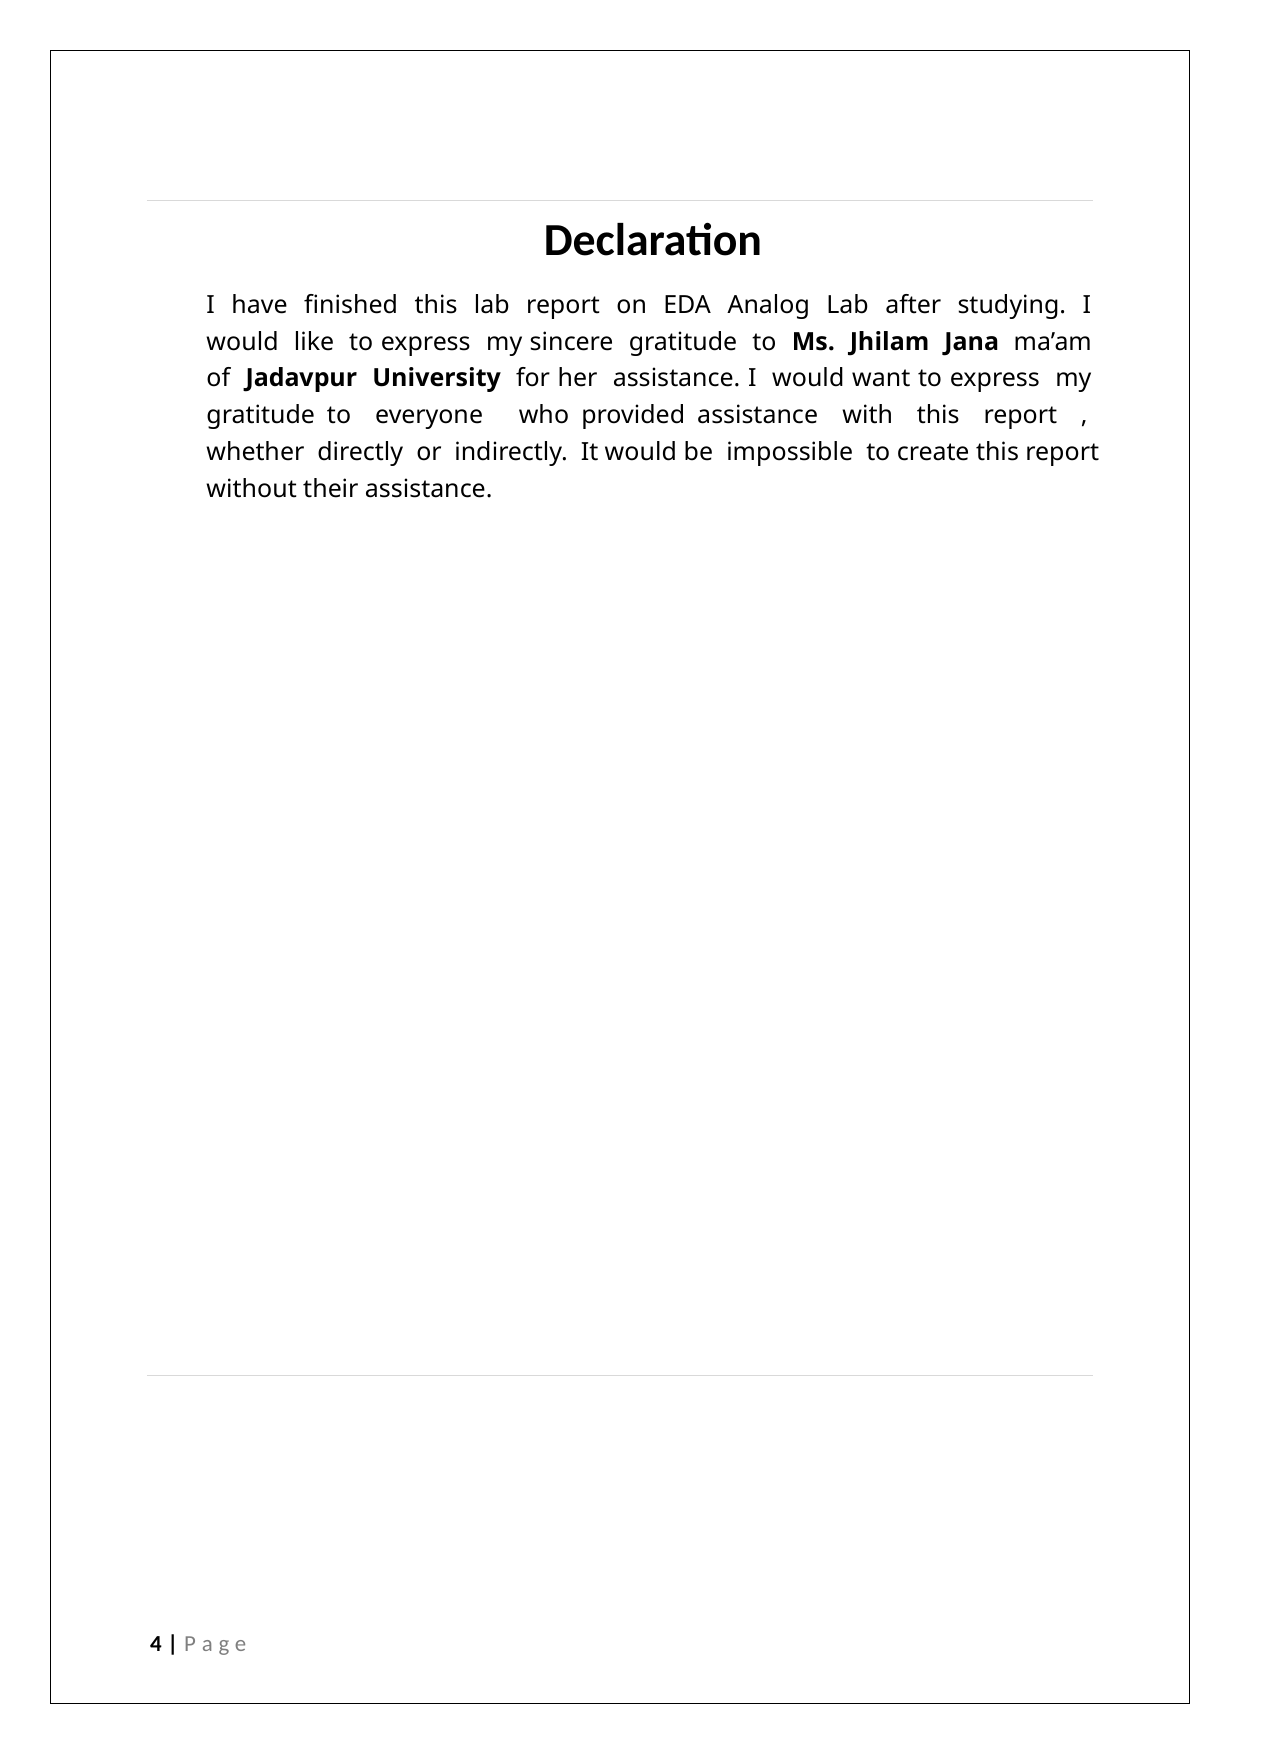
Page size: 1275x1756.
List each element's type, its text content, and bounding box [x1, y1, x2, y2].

text_box Declaration I have finished this lab report on EDA Analog Lab after studying. I would like to express my sincere gratitude to Ms. Jhilam Jana ma’am of Jadavpur University for her assistance. I would want to express my gratitude to everyone who provided assistance with this report , whether directly or indirectly. It would be impossible to create this report without their assistance. [91, 209, 1100, 1418]
slide_number 4 | P a g e [145, 1628, 453, 1657]
